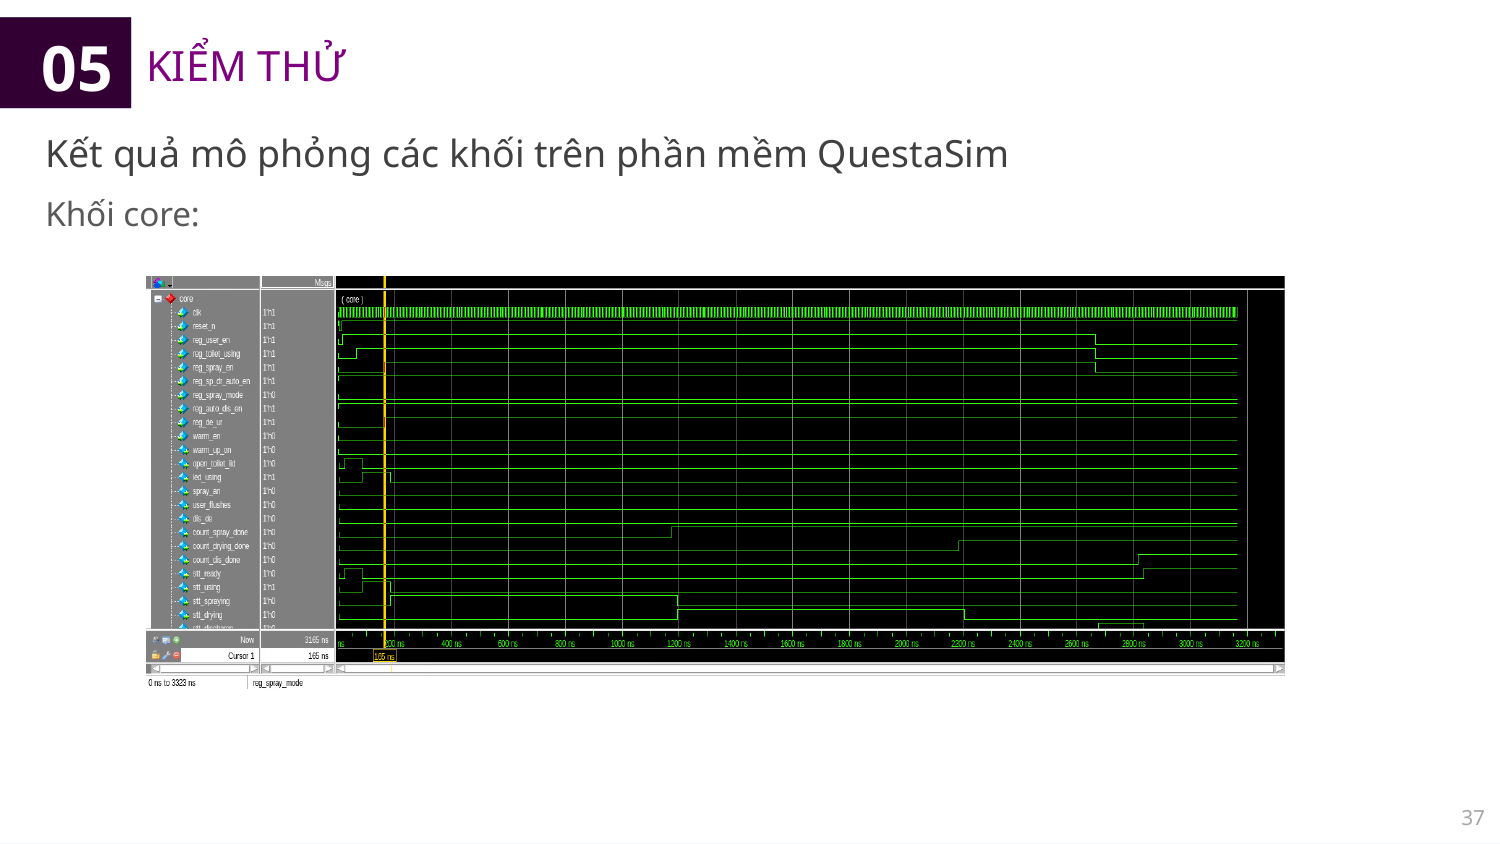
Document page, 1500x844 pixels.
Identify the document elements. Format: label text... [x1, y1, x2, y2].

text_box Kết quả mô phỏng các khối trên phần mềm QuestaSim [30, 113, 1179, 183]
title KIỂM THỬ [133, 26, 1179, 109]
text_box 05 [30, 15, 147, 103]
text_box 37 [1139, 796, 1500, 837]
text_box [0, 15, 133, 110]
picture [146, 276, 1285, 689]
text_box Khối core: [30, 178, 867, 289]
